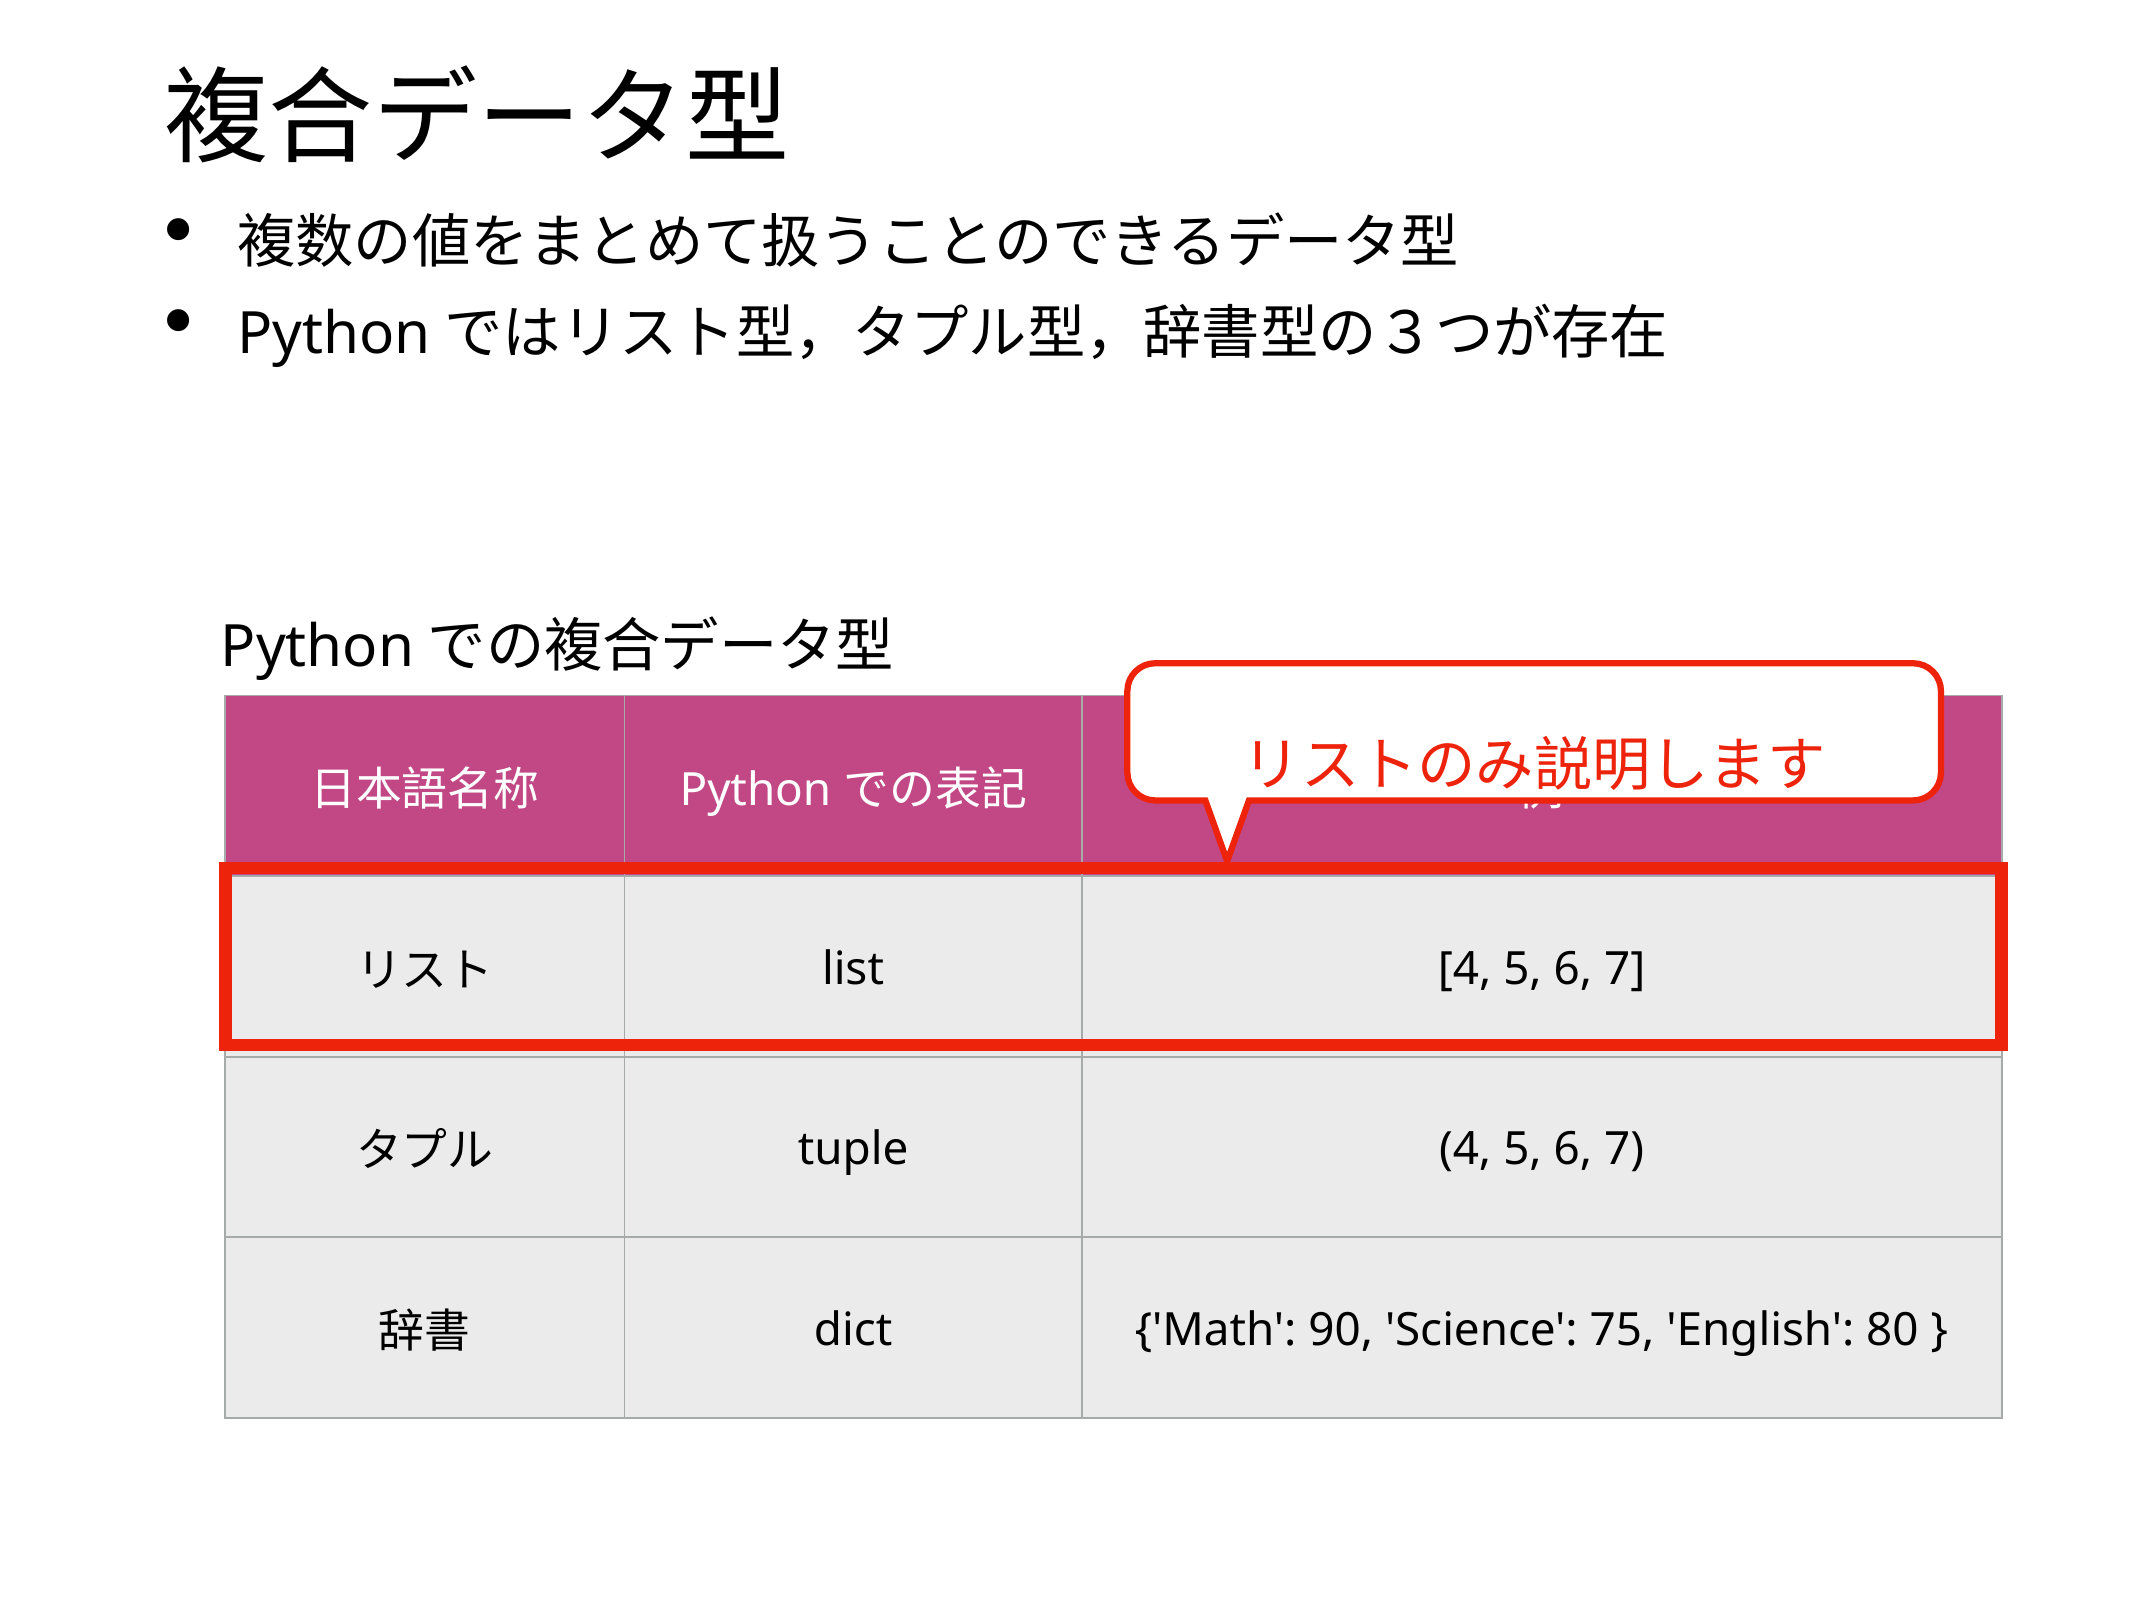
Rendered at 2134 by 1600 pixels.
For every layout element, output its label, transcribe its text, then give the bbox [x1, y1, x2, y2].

text_box [225, 867, 2002, 1045]
table_header 例 [1083, 696, 2001, 867]
text_box リストのみ説明します [1127, 663, 1941, 862]
table_cell [4, 5, 6, 7] [1083, 1045, 2001, 1056]
text_box Pythonでの複合データ型 [212, 599, 903, 687]
table_cell (4, 5, 6, 7) [1083, 1058, 2001, 1236]
table_cell 辞書 [226, 1238, 624, 1417]
title 複合データ型 [155, 41, 1978, 193]
table_cell タプル [226, 1058, 624, 1236]
table_cell dict [625, 1238, 1081, 1417]
table_cell リスト [226, 1045, 624, 1056]
table_cell {'Math': 90, 'Science': 75, 'English': 80 } [1083, 1238, 2001, 1417]
list 複数の値をまとめて扱うことのできるデータ型 Pythonではリスト型，タプル型，辞書型の３つが存在 [155, 195, 1978, 549]
table_header Pythonでの表記 [625, 696, 1081, 867]
table_header 日本語名称 [226, 696, 624, 867]
table_cell tuple [625, 1058, 1081, 1236]
table_cell list [625, 1045, 1081, 1056]
